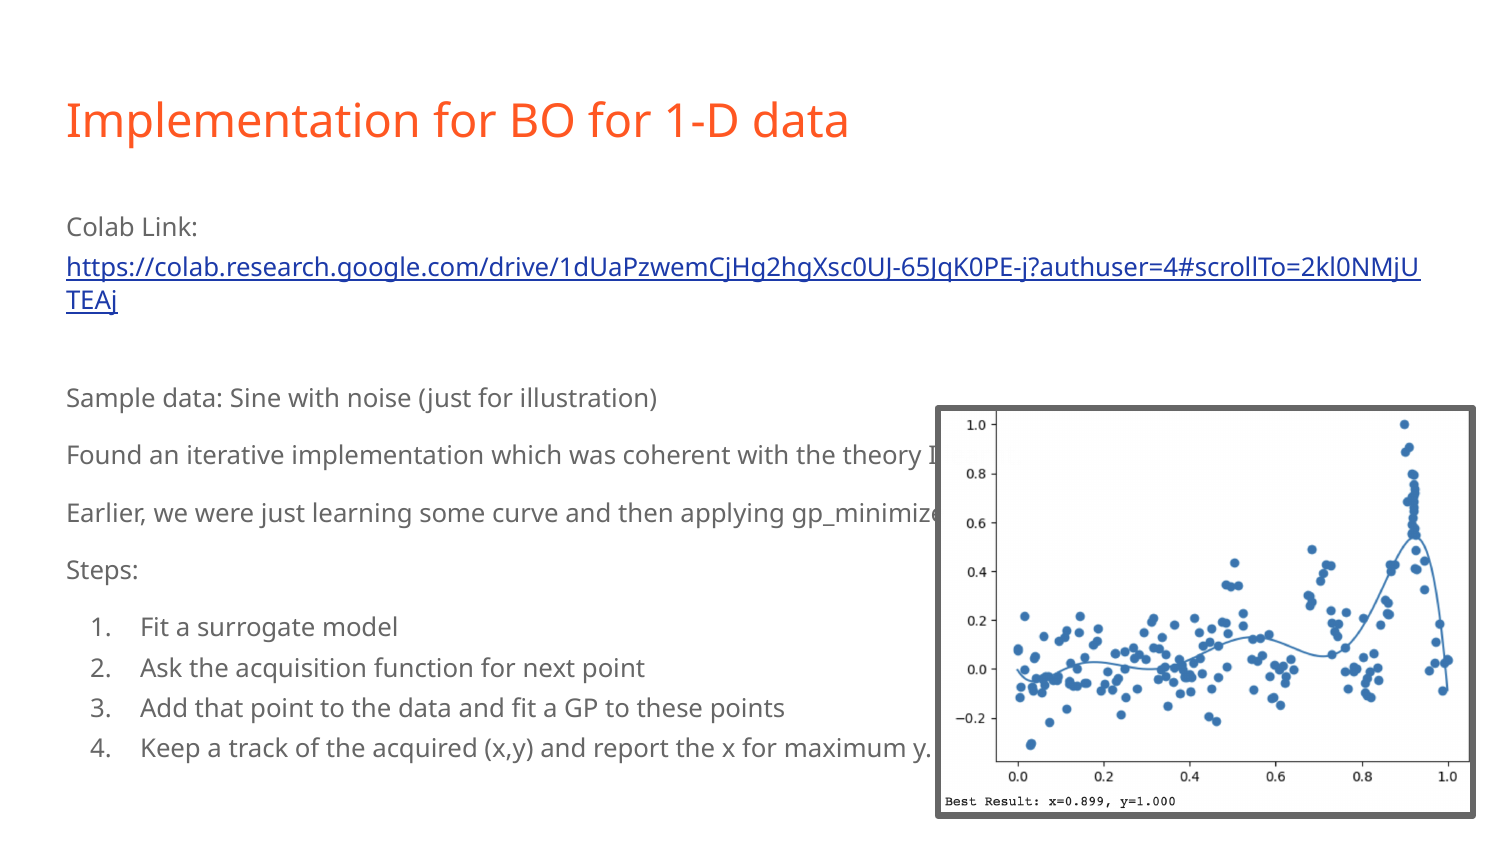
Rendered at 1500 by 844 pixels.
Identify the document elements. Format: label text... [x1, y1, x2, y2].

picture [940, 411, 1471, 813]
title Implementation for BO for 1-D data [51, 72, 1449, 167]
list Colab Link: https://colab.research.google.com/drive/1dUaPzwemCjHg2hgXsc0UJ-65JqK0PE-j?authuser=4#scrollTo=2kl0NMjUTEAj Sample data: Sine with noise (just for illustration) Found an iterative implementation which was coherent with the theory I learnt. Earlier, we were just learning some curve and then applying gp_minimize Steps: Fit a surrogate model Ask the acquisition function for next point Add that point to the data and fit a GP to these points Keep a track of the acquired (x,y) and report the x for maximum y. [51, 189, 1449, 750]
